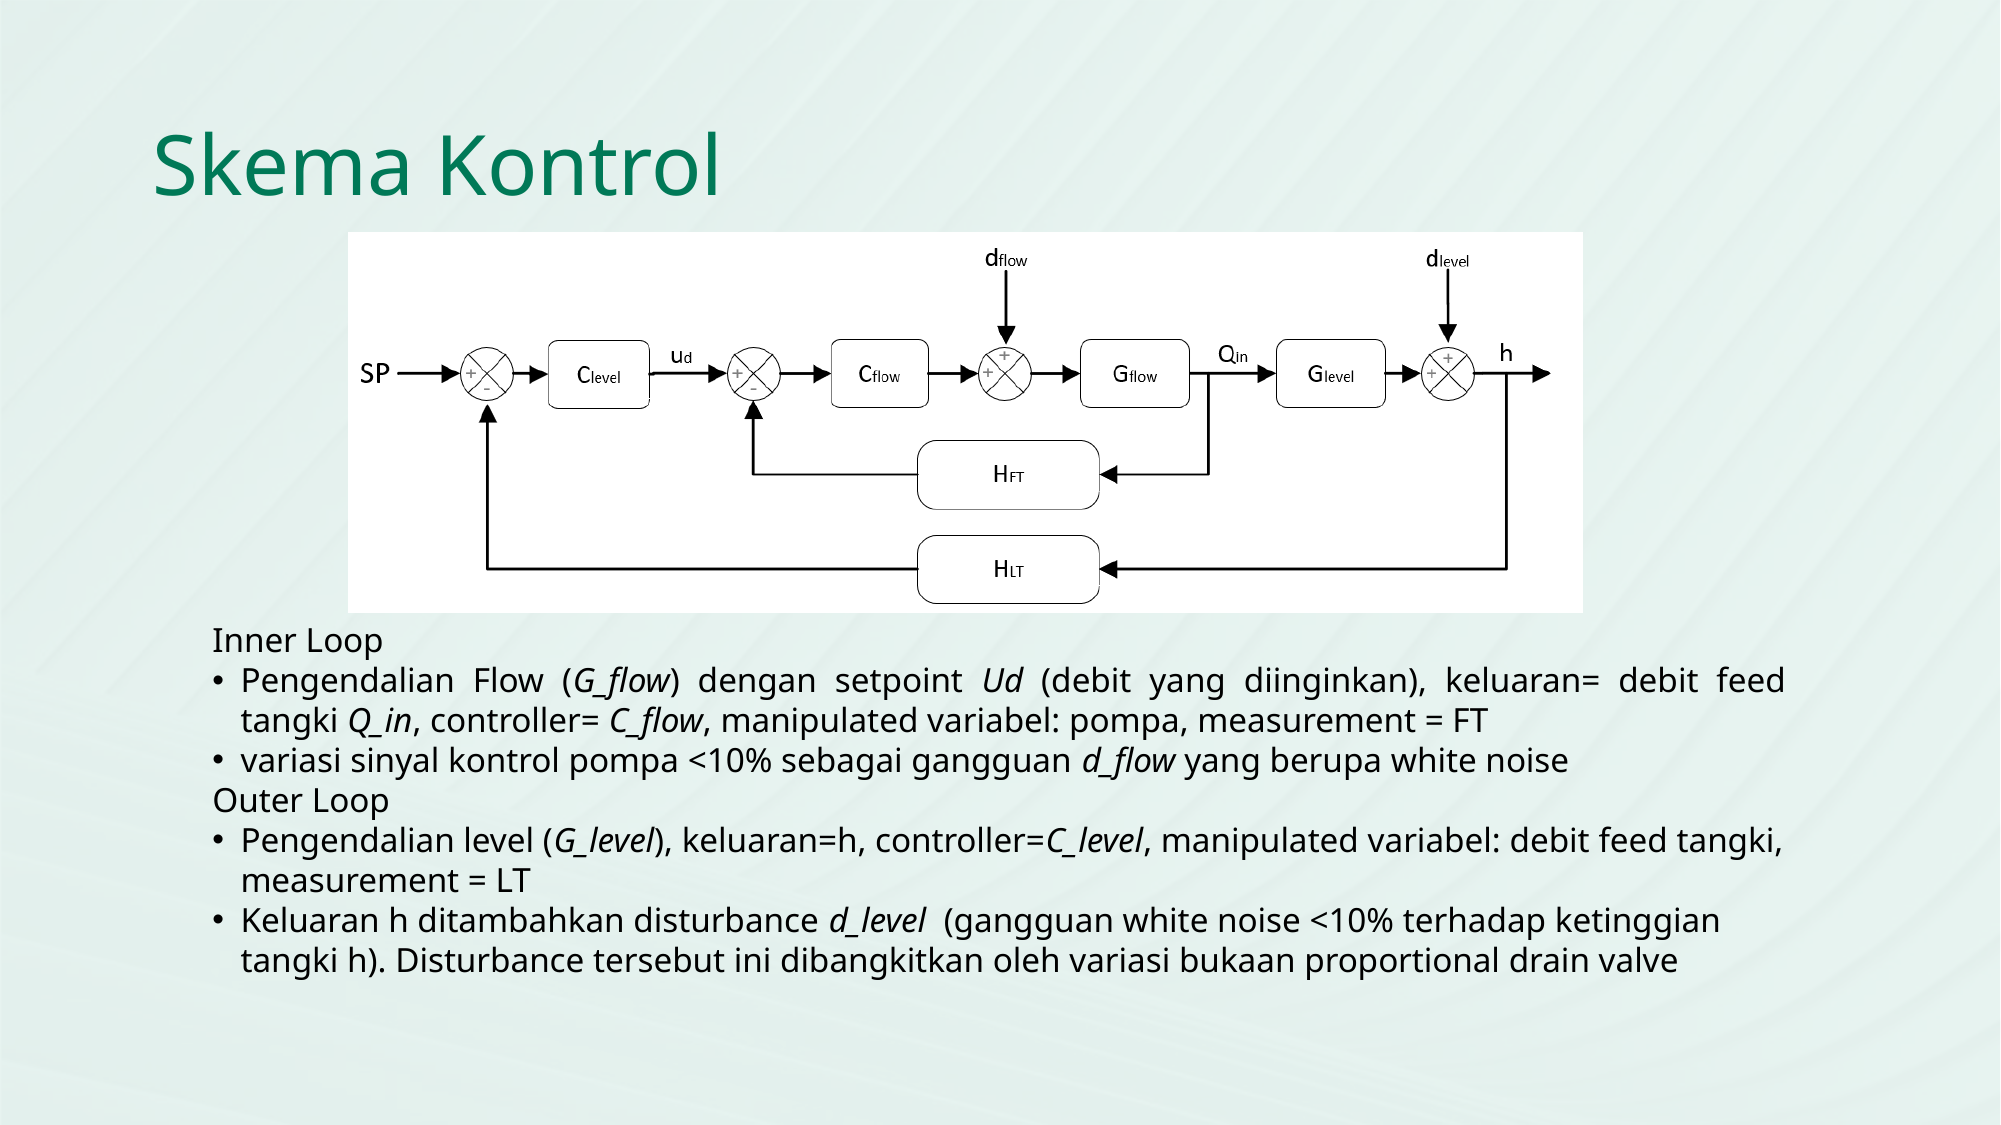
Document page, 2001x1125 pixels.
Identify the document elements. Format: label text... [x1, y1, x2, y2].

text_box Inner Loop Pengendalian Flow (G_flow) dengan setpoint Ud (debit yang diinginkan), keluaran= debit feed tangki Q_in, controller= C_flow, manipulated variabel: pompa, measurement = FT variasi sinyal kontrol pompa <10% sebagai gangguan d_flow yang berupa white noise Outer Loop Pengendalian level (G_level), keluaran=h, controller=C_level, manipulated variabel: debit feed tangki, measurement = LT Keluaran h ditambahkan disturbance d_level (gangguan white noise <10% terhadap ketinggian tangki h). Disturbance tersebut ini dibangkitkan oleh variasi bukaan proportional drain valve [197, 612, 1802, 987]
title Skema Kontrol [137, 59, 1863, 278]
picture [348, 232, 1583, 613]
